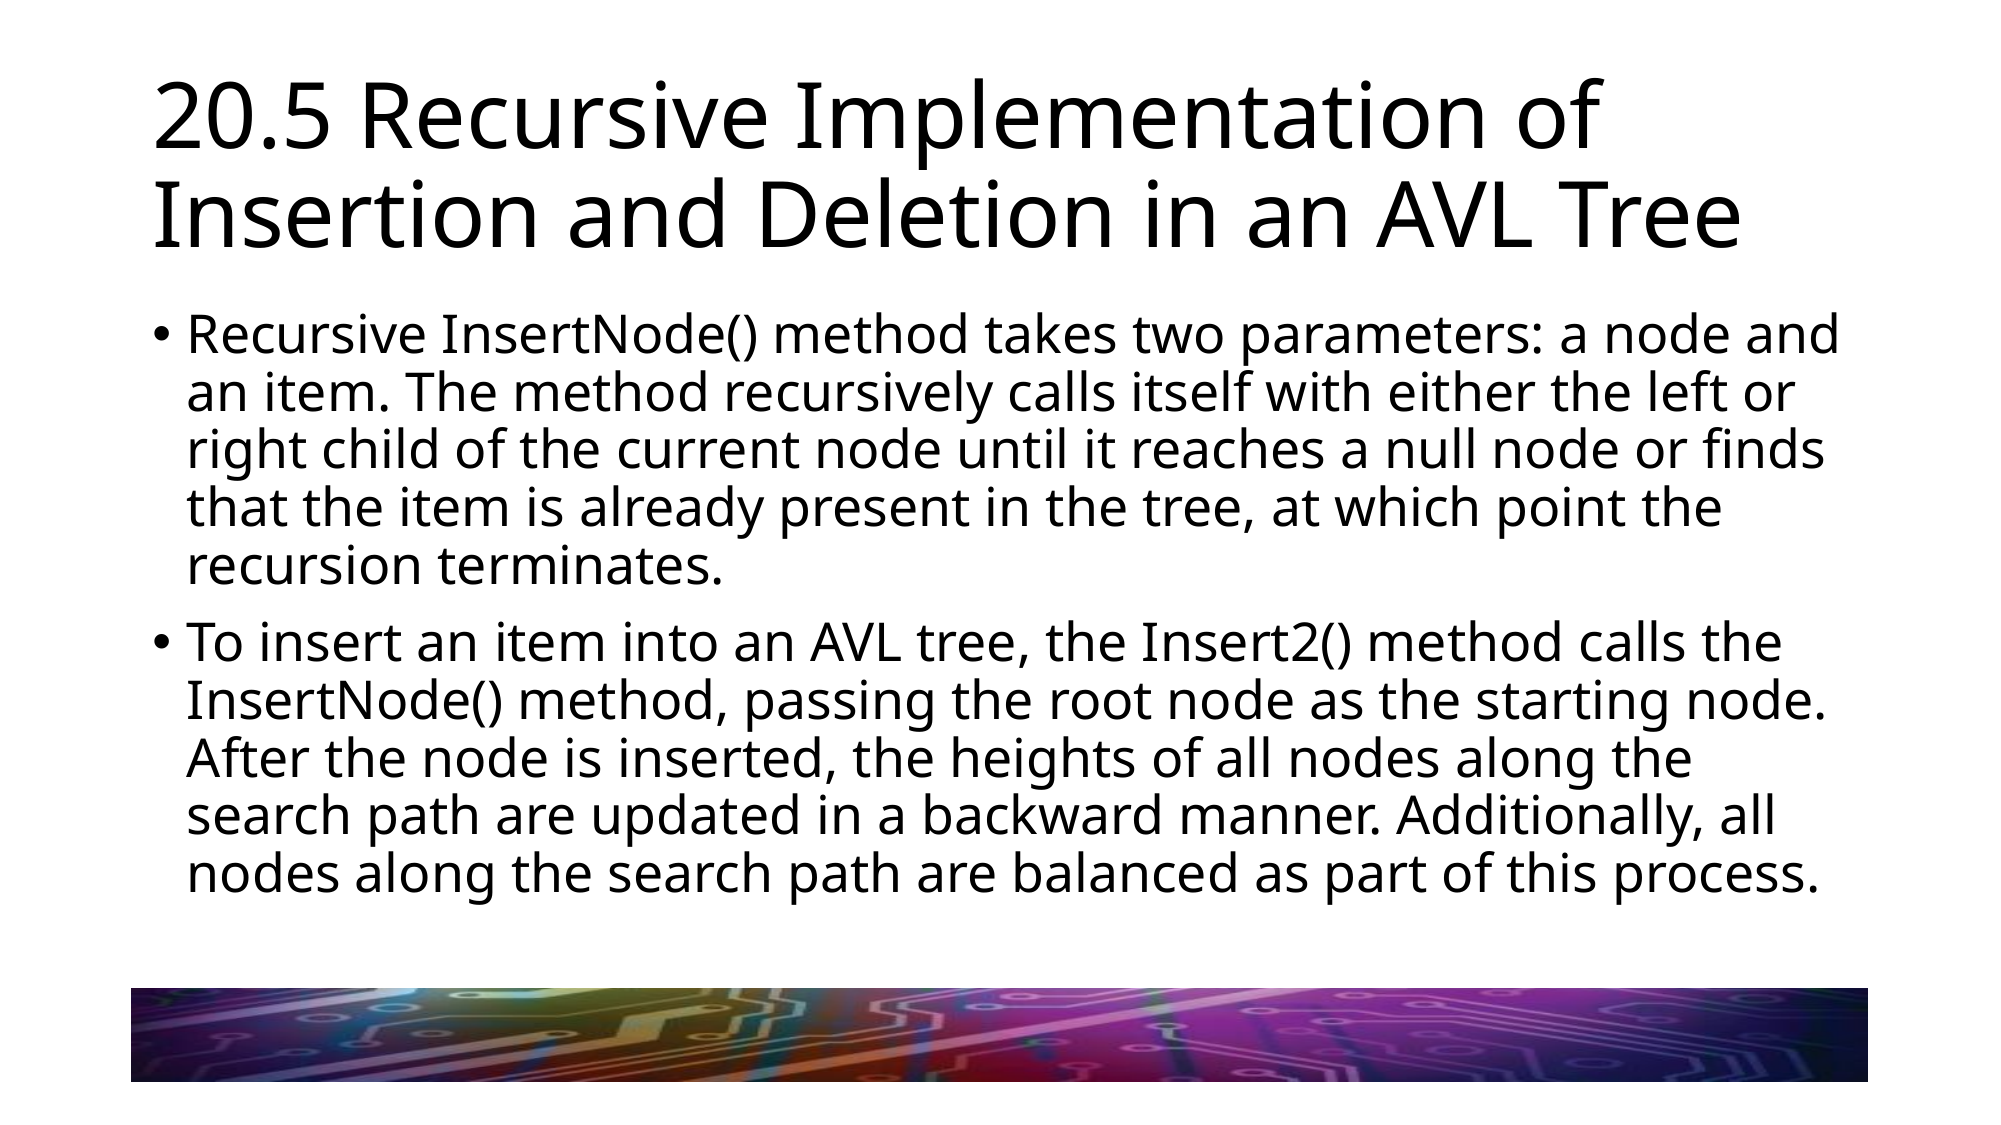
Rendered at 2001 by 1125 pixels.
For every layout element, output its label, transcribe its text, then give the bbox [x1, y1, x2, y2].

picture [131, 988, 1869, 1083]
list Recursive InsertNode() method takes two parameters: a node and an item. The method recursively calls itself with either the left or right child of the current node until it reaches a null node or finds that the item is already present in the tree, at which point the recursion terminates. To insert an item into an AVL tree, the Insert2() method calls the InsertNode() method, passing the root node as the starting node. After the node is inserted, the heights of all nodes along the search path are updated in a backward manner. Additionally, all nodes along the search path are balanced as part of this process. [137, 299, 1863, 962]
title 20.5 Recursive Implementation of Insertion and Deletion in an AVL Tree [137, 59, 1863, 278]
